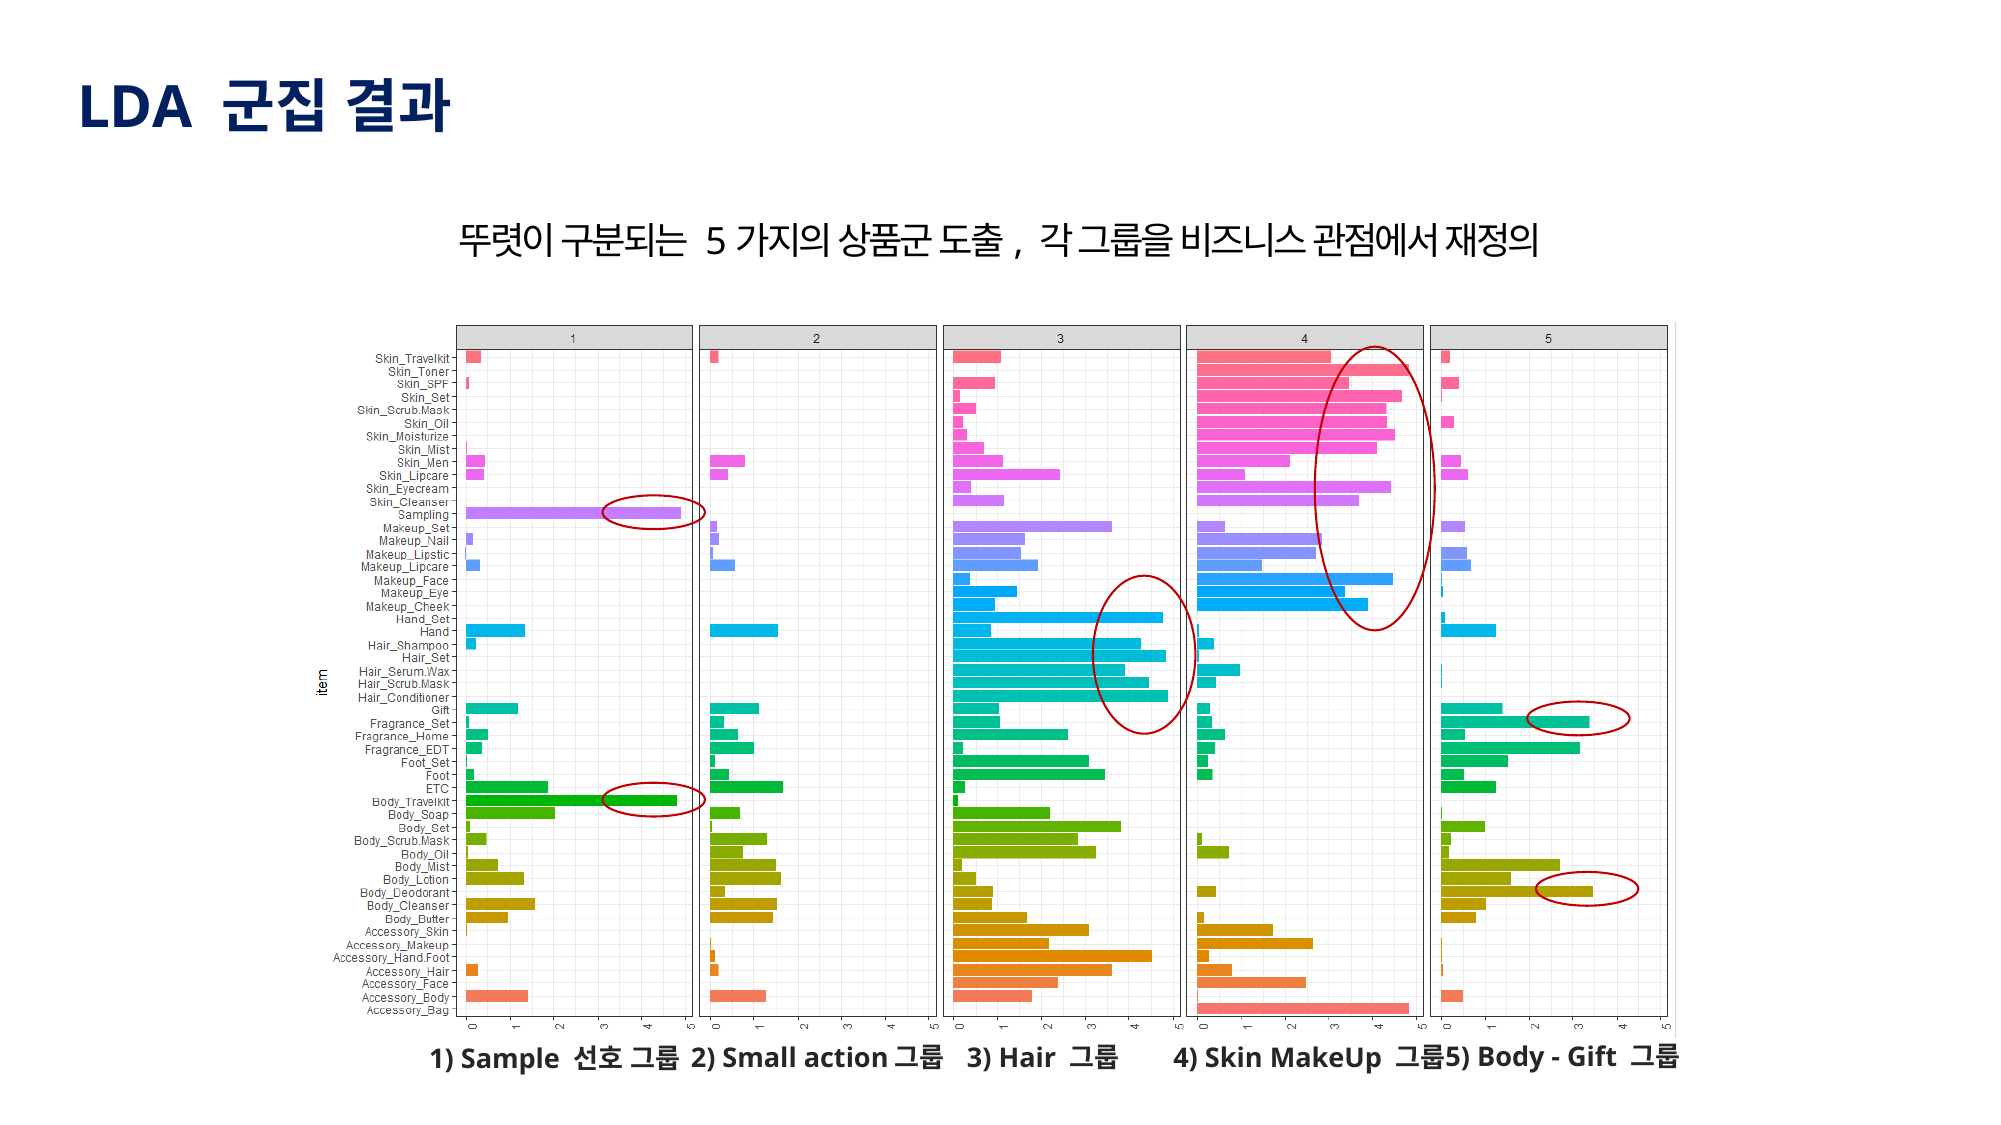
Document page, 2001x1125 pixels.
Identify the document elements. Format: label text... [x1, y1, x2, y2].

picture [312, 321, 1677, 1038]
text_box 5) Body - Gift 그룹 [1430, 1035, 1695, 1080]
text_box 뚜렷이 구분되는 5가지의 상품군 도출, 각 그룹을 비즈니스 관점에서 재정의 [68, 209, 1933, 270]
text_box 3) Hair 그룹 [952, 1038, 1134, 1082]
text_box LDA 군집 결과 [62, 70, 1441, 148]
text_box 4) Skin MakeUp 그룹 [1158, 1038, 1460, 1082]
text_box 1) Sample 선호 그룹 [414, 1038, 676, 1082]
text_box 2) Small action그룹 [676, 1038, 952, 1082]
